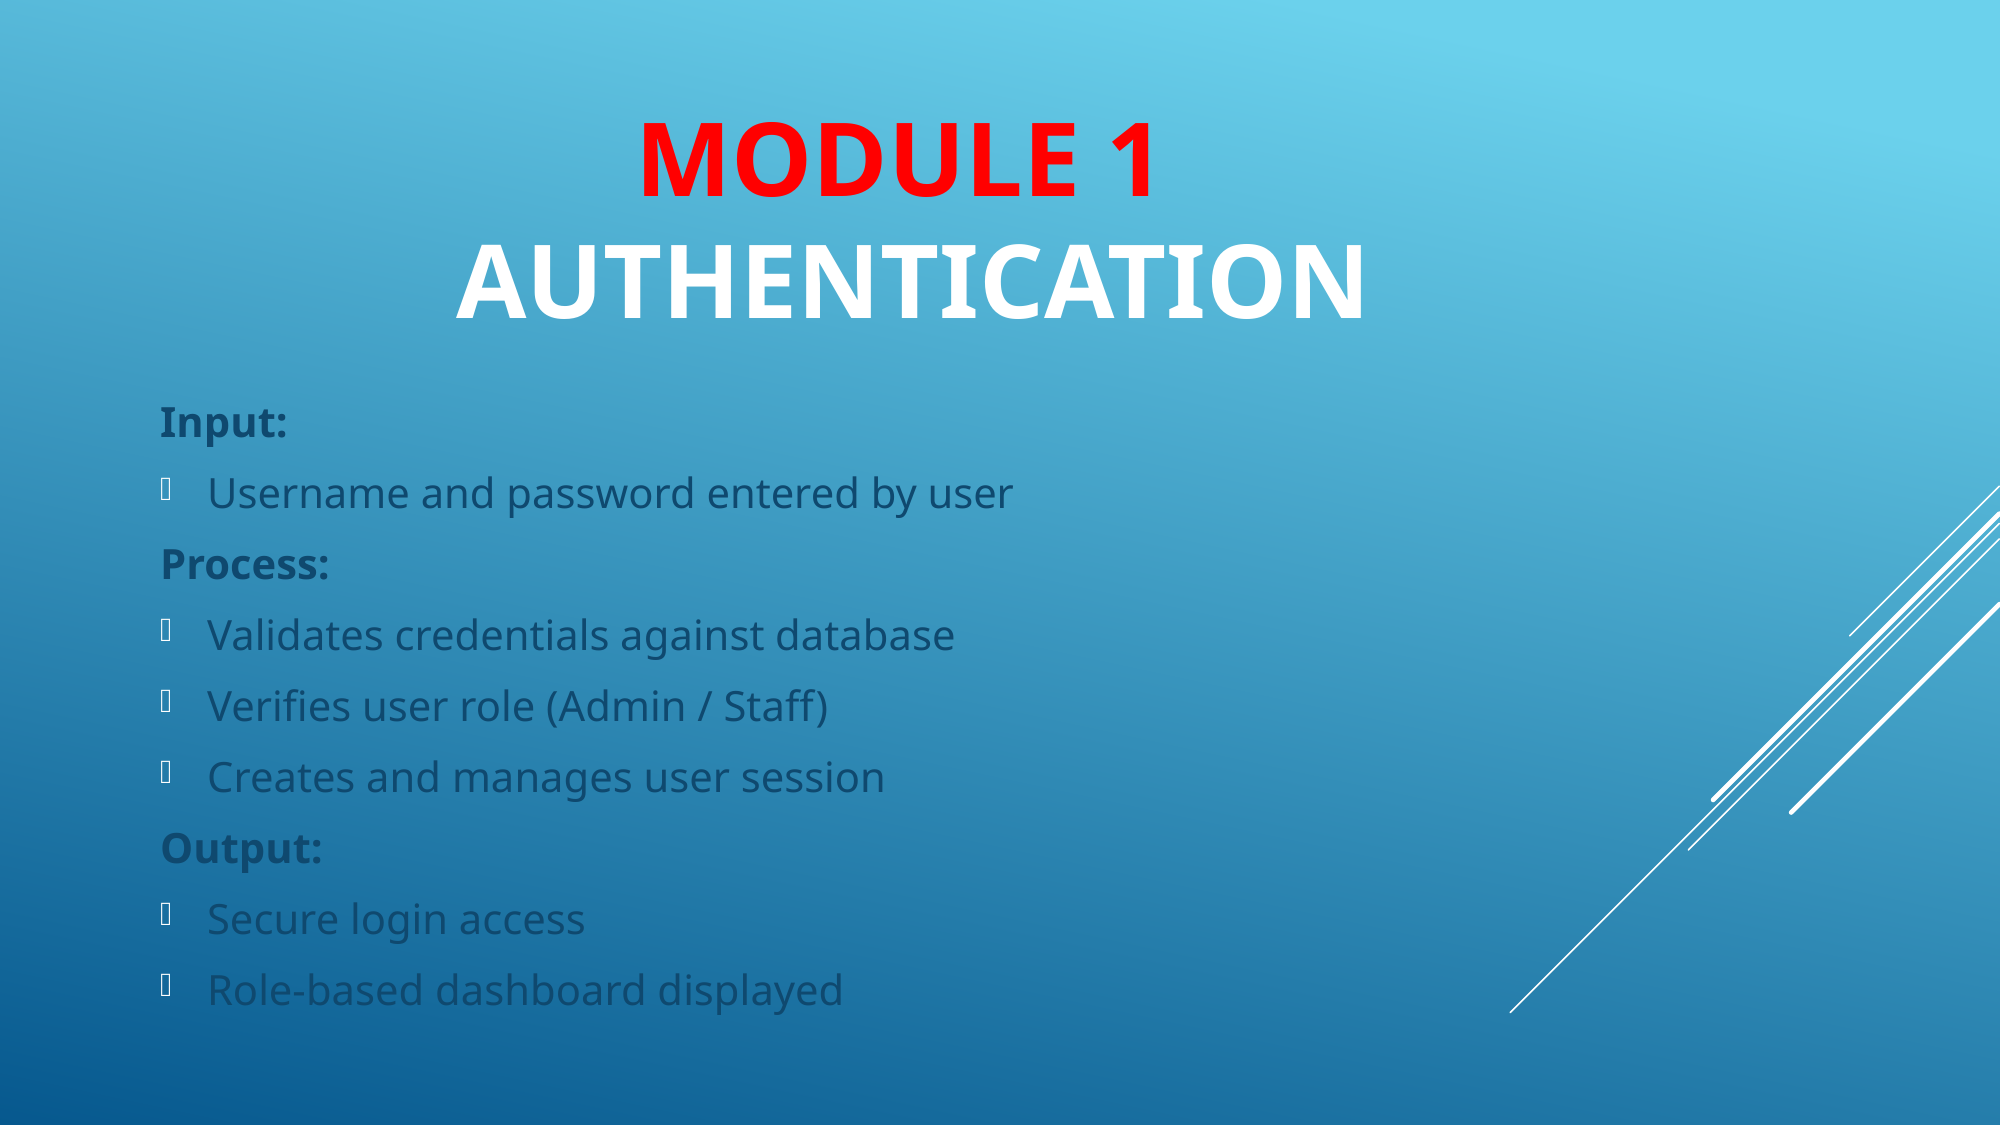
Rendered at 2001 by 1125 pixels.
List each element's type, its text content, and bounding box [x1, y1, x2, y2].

list Input: Username and password entered by user Process: Validates credentials against database Verifies user role (Admin / Staff) Creates and manages user session Output: Secure login access Role-based dashboard displayed [145, 388, 1908, 1042]
title Module 1 Authentication [189, 83, 1638, 350]
